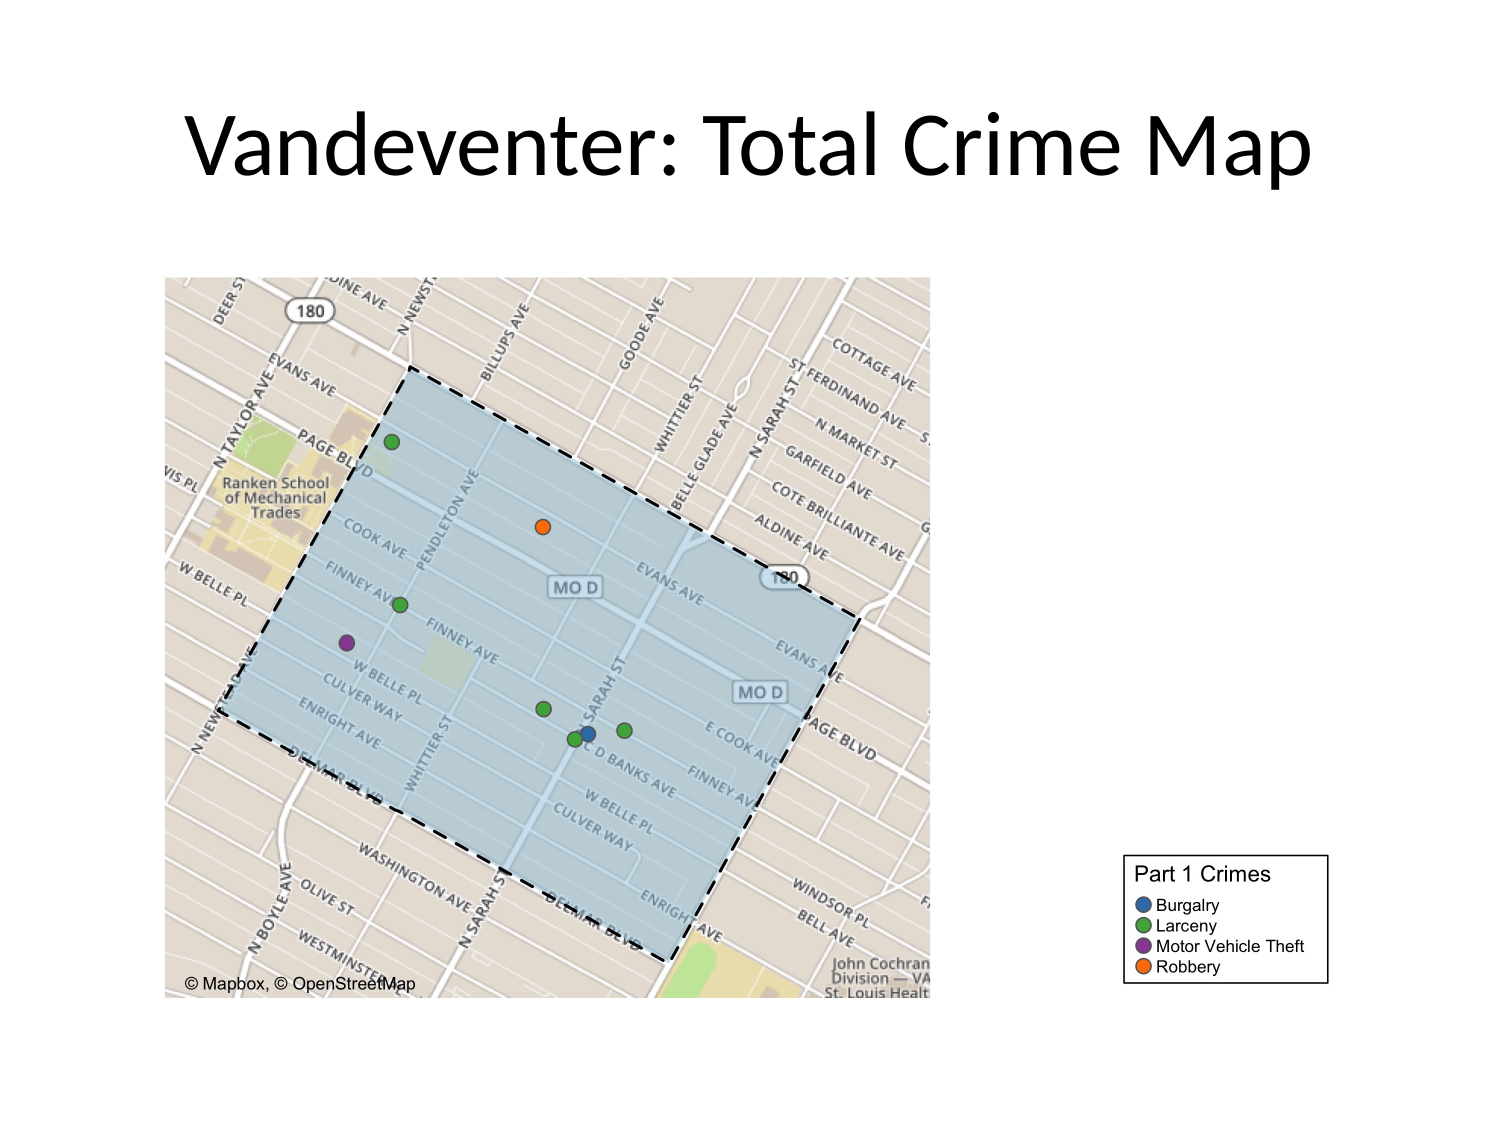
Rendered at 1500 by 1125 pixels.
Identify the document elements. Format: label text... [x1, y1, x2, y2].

title Vandeventer: Total Crime Map [75, 45, 1425, 233]
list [74, 262, 1426, 1013]
